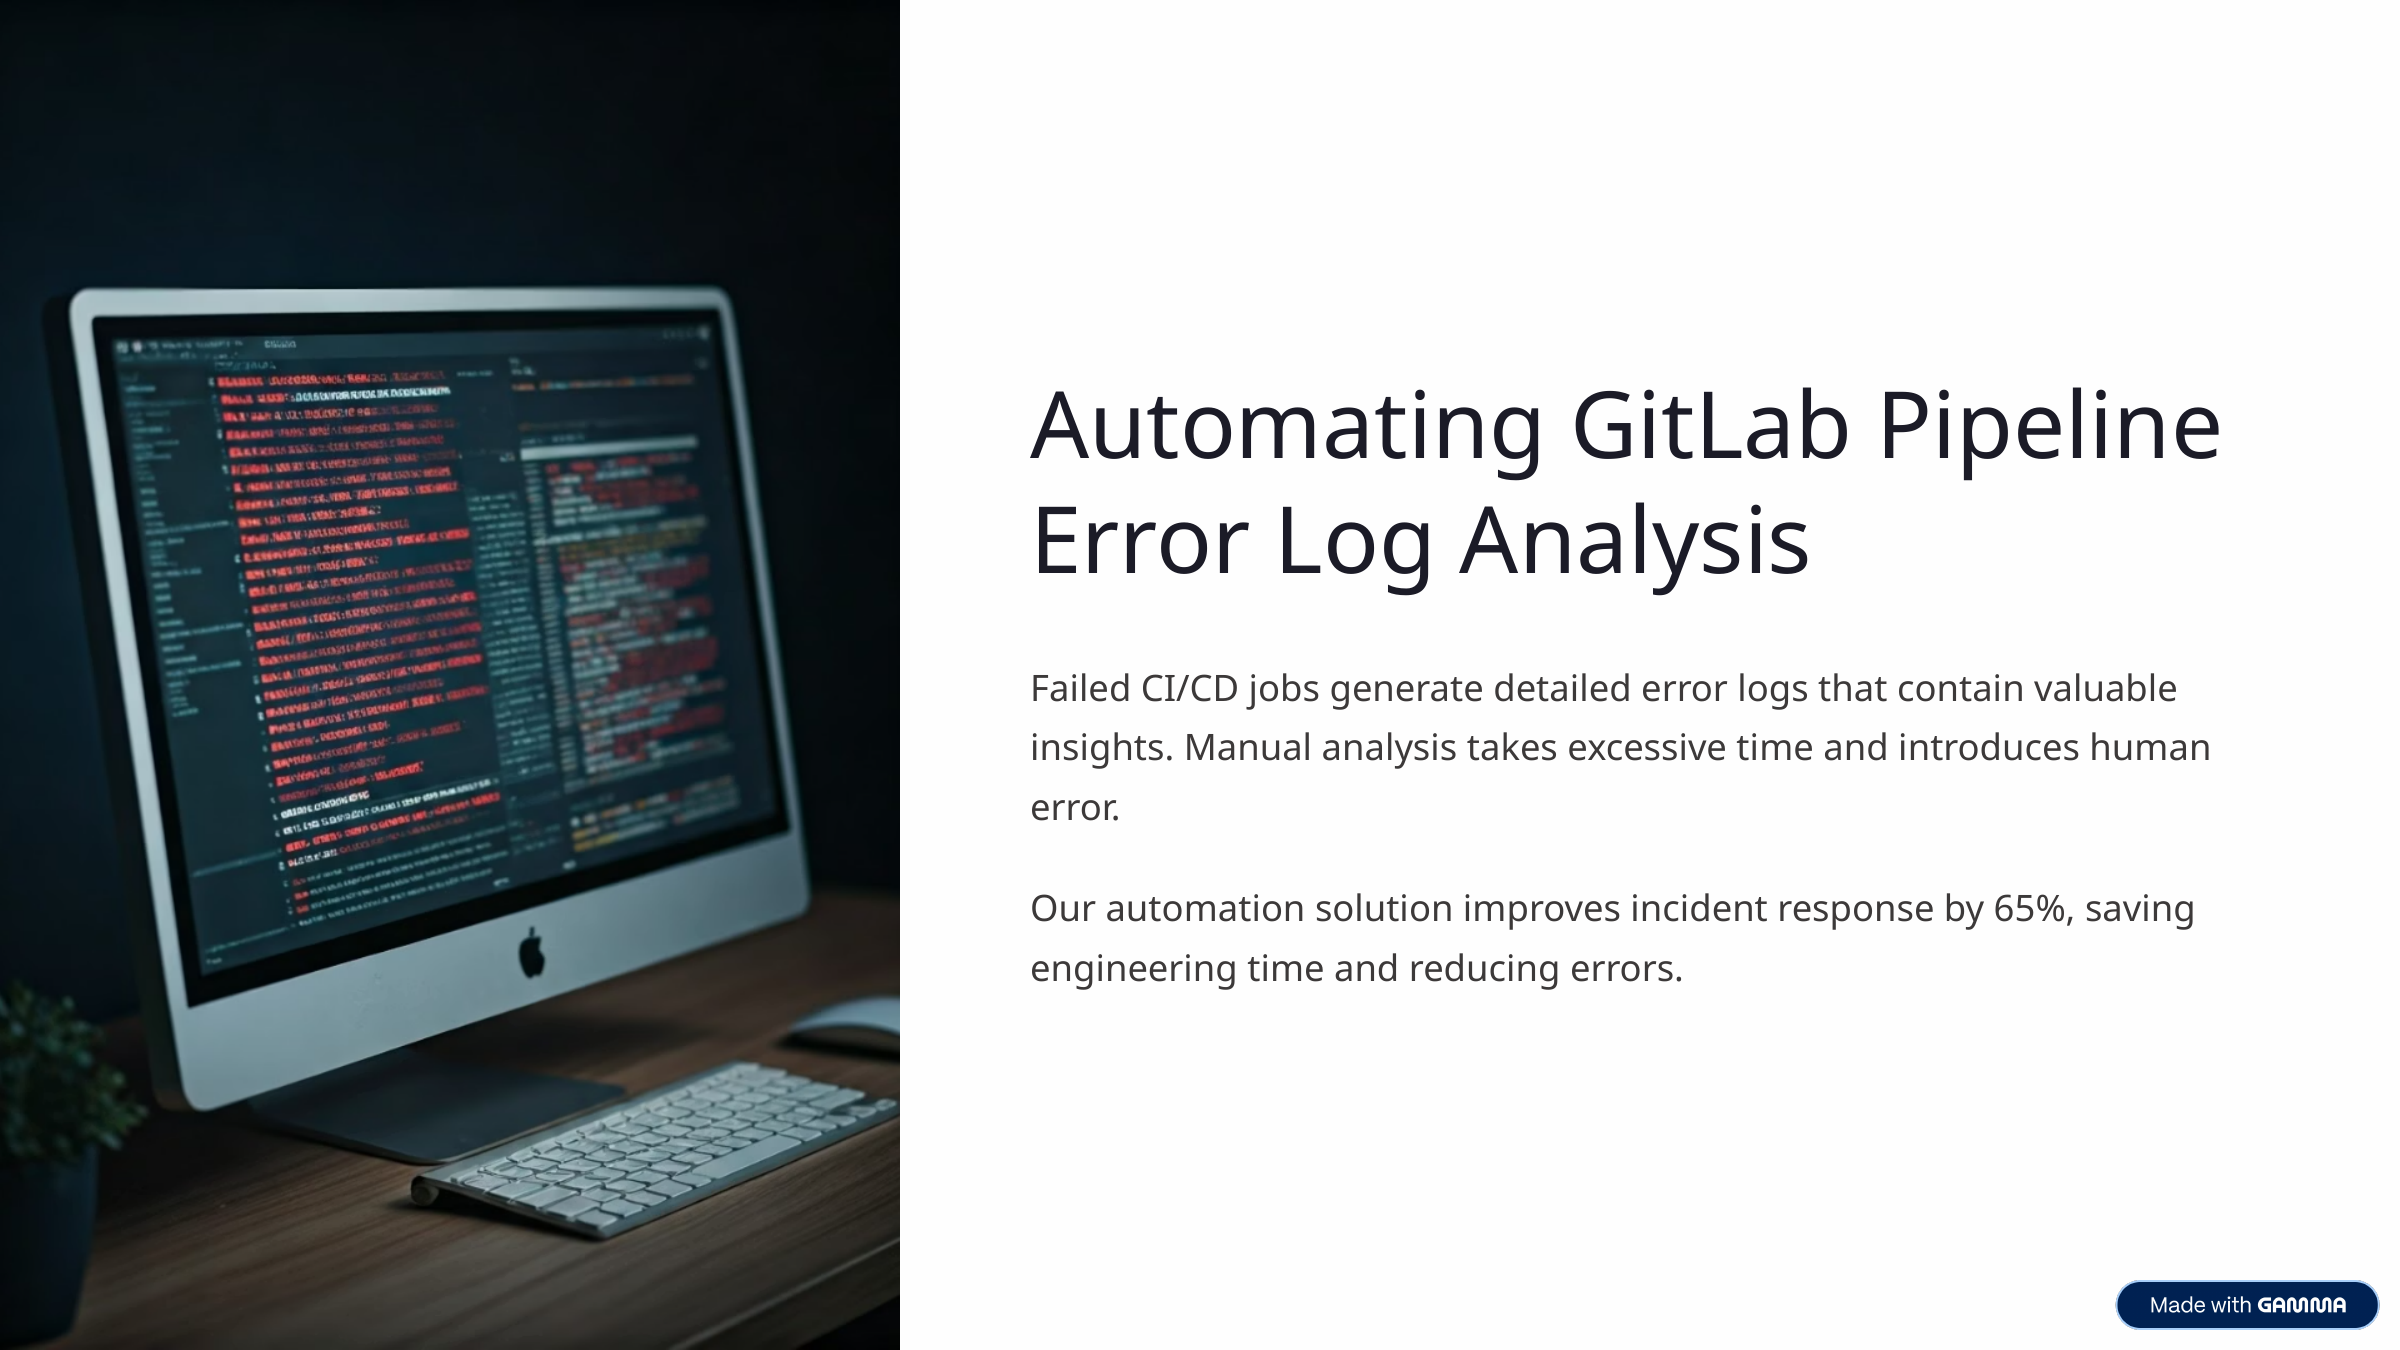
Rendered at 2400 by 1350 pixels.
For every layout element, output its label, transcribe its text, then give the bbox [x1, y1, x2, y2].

text_box Our automation solution improves incident response by 65%, saving engineering time and reducing errors. [1030, 869, 2270, 989]
text_box Failed CI/CD jobs generate detailed error logs that contain valuable insights. Manual analysis takes excessive time and introduces human error. [1030, 649, 2270, 828]
text_box Automating GitLab Pipeline Error Log Analysis [1030, 361, 2270, 594]
picture [0, 0, 900, 1350]
picture [2106, 1271, 2389, 1339]
